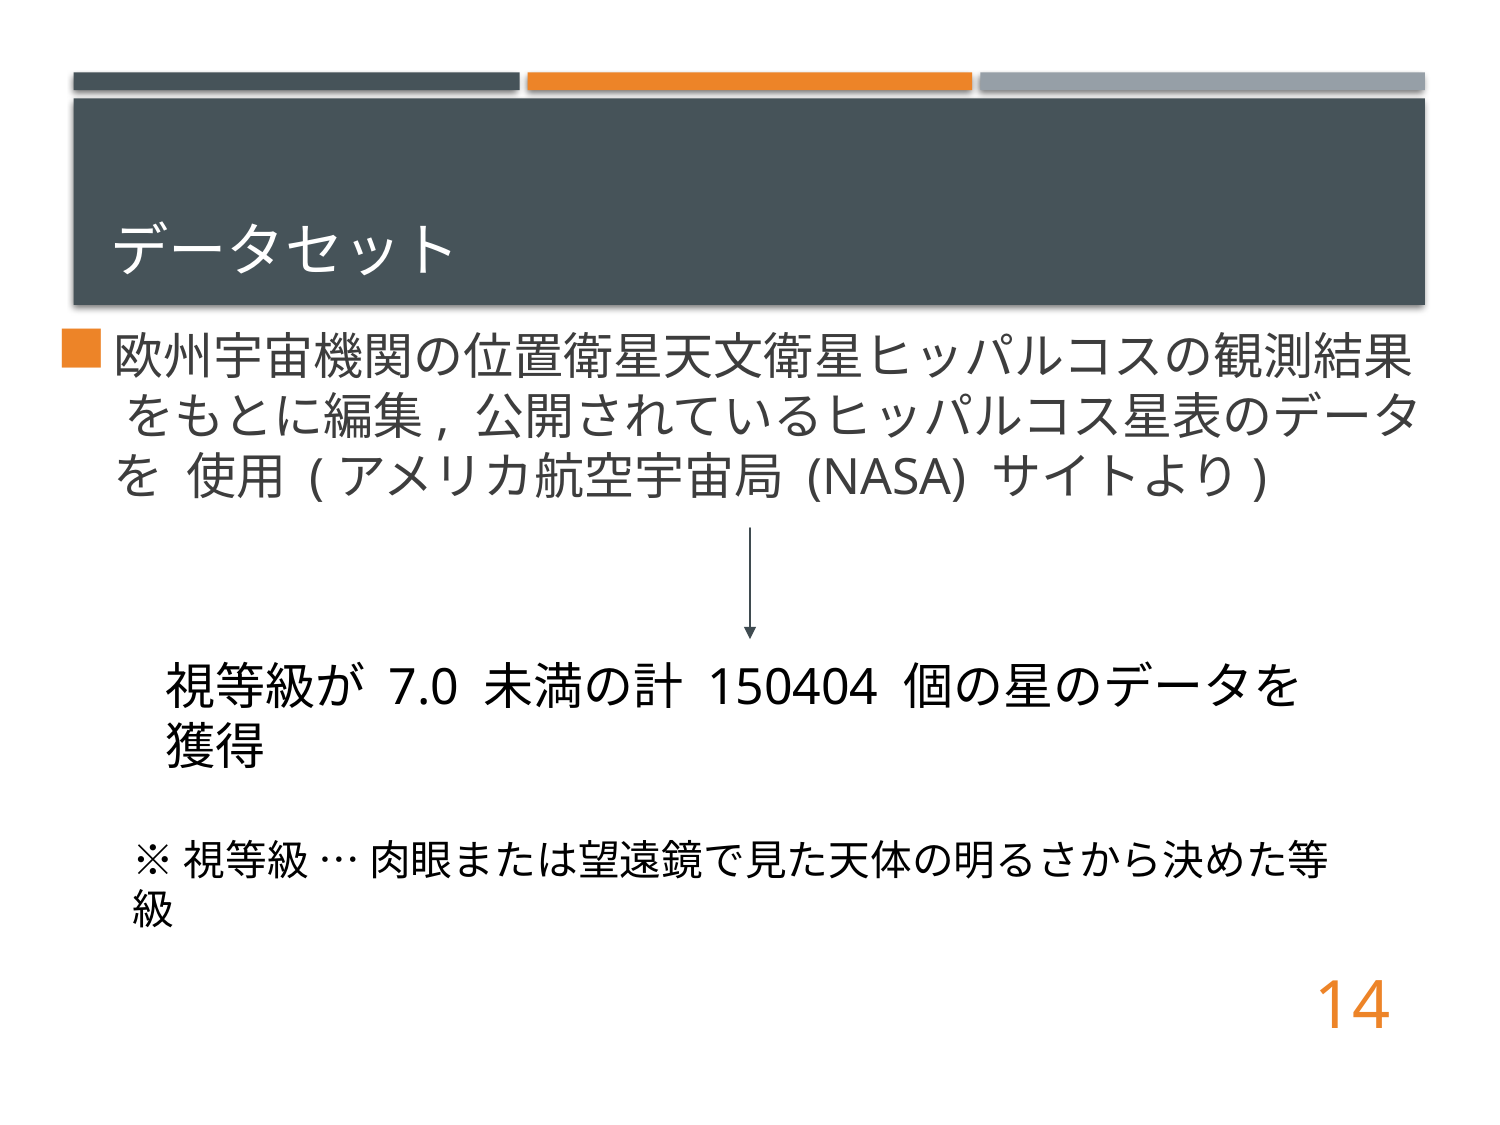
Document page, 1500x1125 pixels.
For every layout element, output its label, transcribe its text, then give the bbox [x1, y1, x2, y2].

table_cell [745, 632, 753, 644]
slide_number 14 [1279, 977, 1406, 1037]
title データセット [95, 112, 1406, 291]
text_box 欧州宇宙機関の位置衛星天文衛星ヒッパルコスの観測結果 をもとに編集, 公開されているヒッパルコス星表のデータを 使用 (アメリカ航空宇宙局 (NASA) サイトより) [48, 317, 1451, 977]
text_box ※視等級 … 肉眼または望遠鏡で見た天体の明るさから決めた等級 [117, 826, 1383, 941]
text_box 視等級が 7.0 未満の計 150404 個の星のデータを獲得 [150, 647, 1350, 782]
table_cell 0.067 [745, 531, 749, 626]
